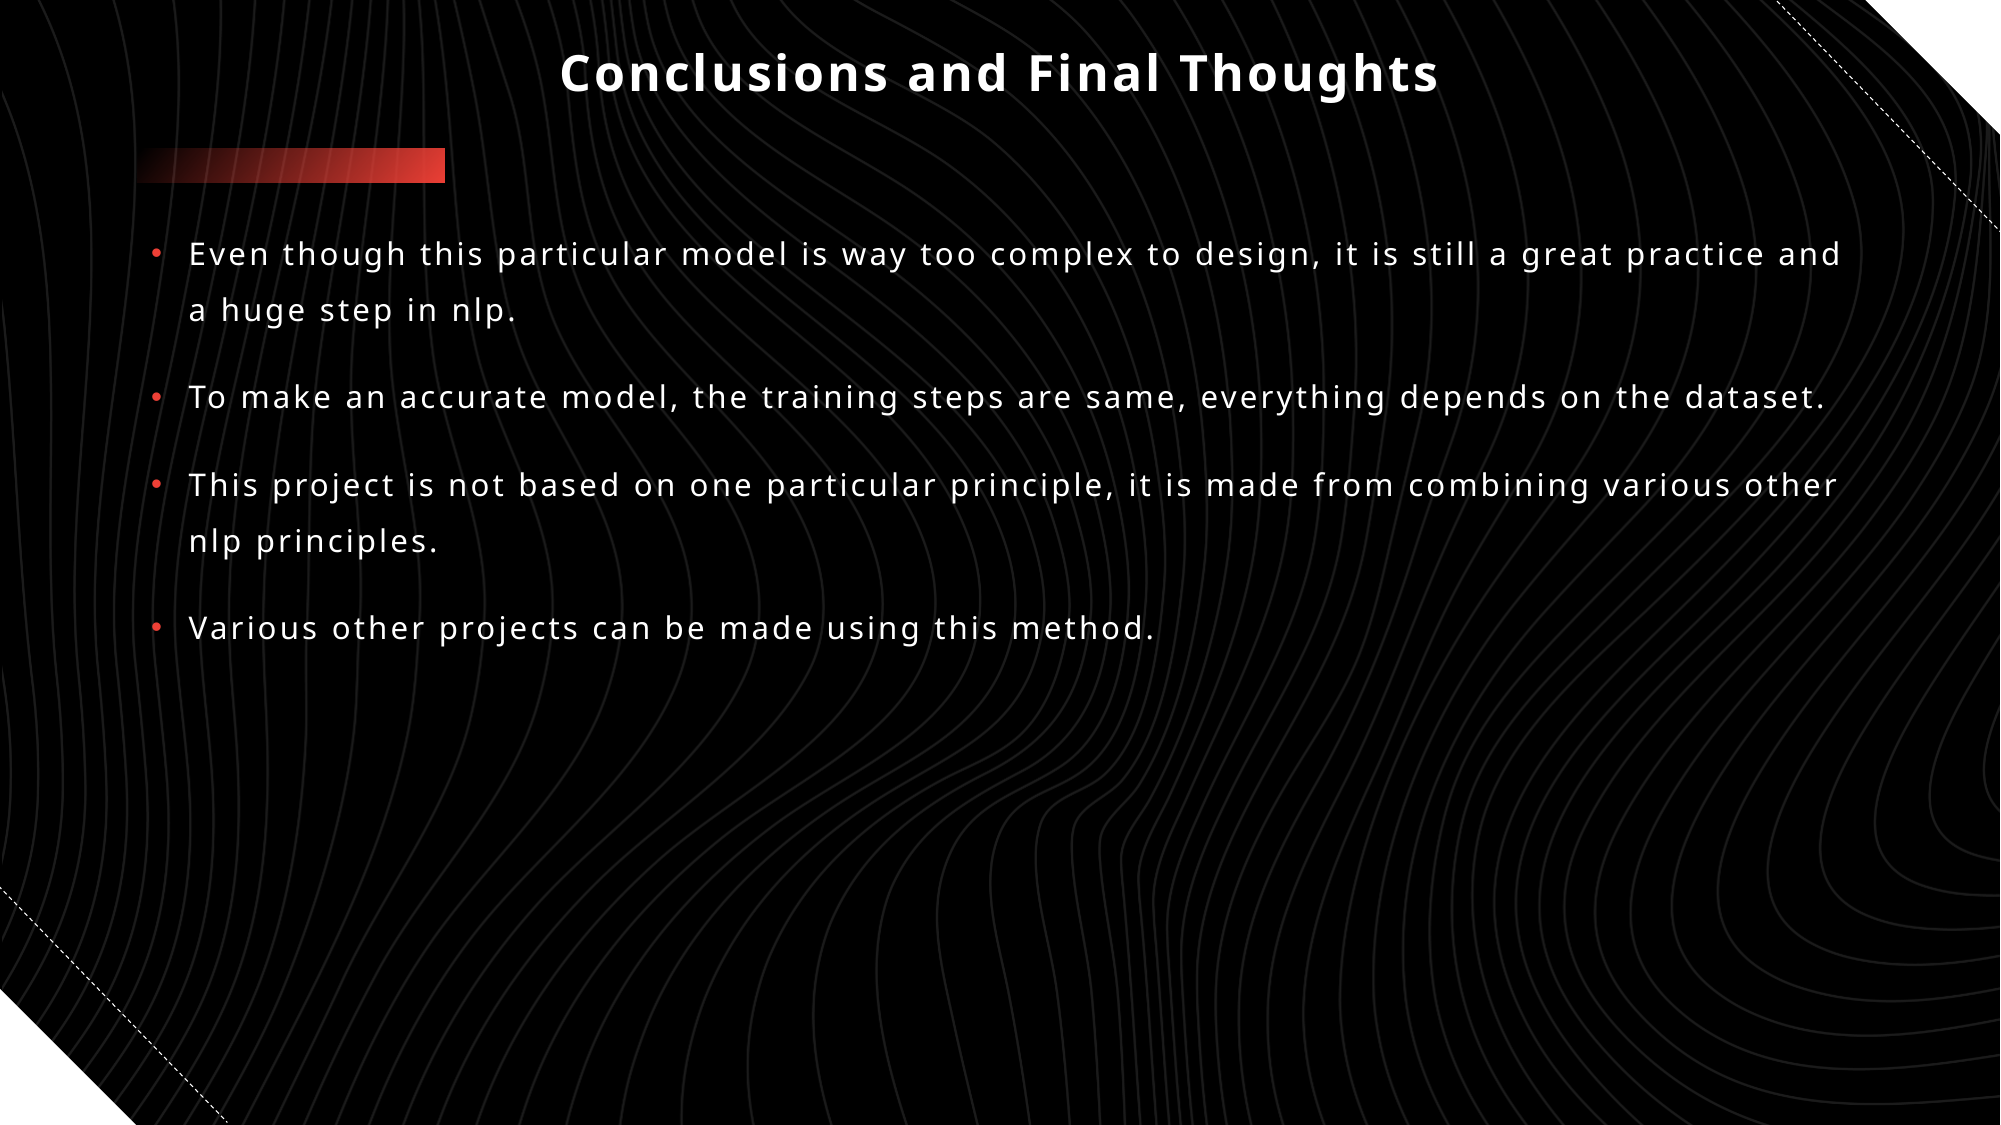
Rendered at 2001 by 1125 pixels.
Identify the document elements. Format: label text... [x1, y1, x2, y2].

title Conclusions and Final Thoughts [136, 27, 1863, 124]
list Even though this particular model is way too complex to design, it is still a great practice and a huge step in nlp. To make an accurate model, the training steps are same, everything depends on the dataset. This project is not based on one particular principle, it is made from combining various other nlp principles. Various other projects can be made using this method. [136, 207, 1864, 946]
